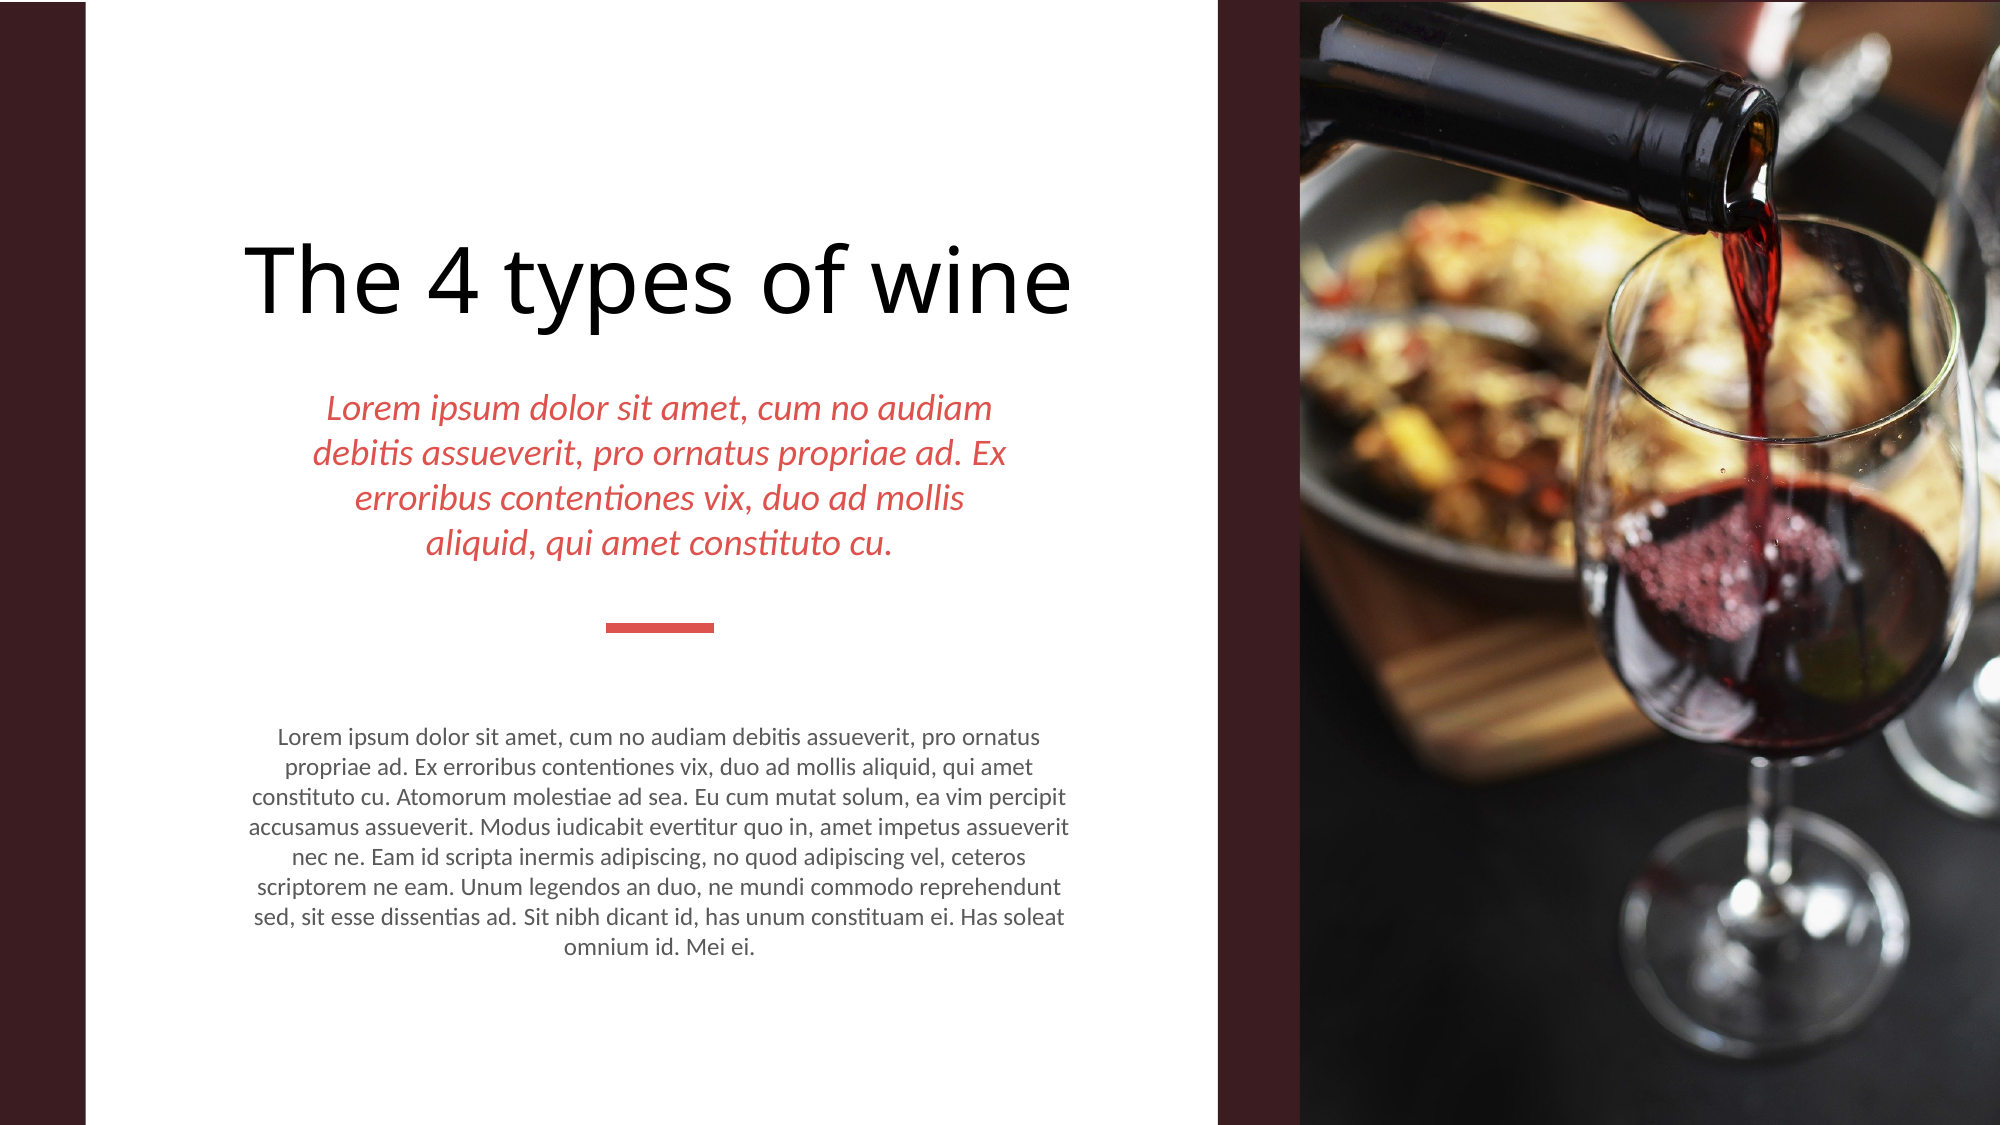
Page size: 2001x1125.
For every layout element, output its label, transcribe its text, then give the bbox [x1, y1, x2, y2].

text_box The 4 types of wine [230, 214, 1090, 340]
picture [1299, 2, 2000, 1125]
text_box [1217, 0, 2000, 1125]
text_box Lorem ipsum dolor sit amet, cum no audiam debitis assueverit, pro ornatus propriae ad. Ex erroribus contentiones vix, duo ad mollis aliquid, qui amet constituto cu. [285, 375, 1035, 571]
text_box [0, 1, 87, 1125]
text_box Lorem ipsum dolor sit amet, cum no audiam debitis assueverit, pro ornatus propriae ad. Ex erroribus contentiones vix, duo ad mollis aliquid, qui amet constituto cu. Atomorum molestiae ad sea. Eu cum mutat solum, ea vim percipit accusamus assueverit. Modus iudicabit evertitur quo in, amet impetus assueverit nec ne. Eam id scripta inermis adipiscing, no quod adipiscing vel, ceteros scriptorem ne eam. Unum legendos an duo, ne mundi commodo reprehendunt sed, sit esse dissentias ad. Sit nibh dicant id, has unum constituam ei. Has soleat omnium id. Mei ei. [228, 713, 1091, 968]
